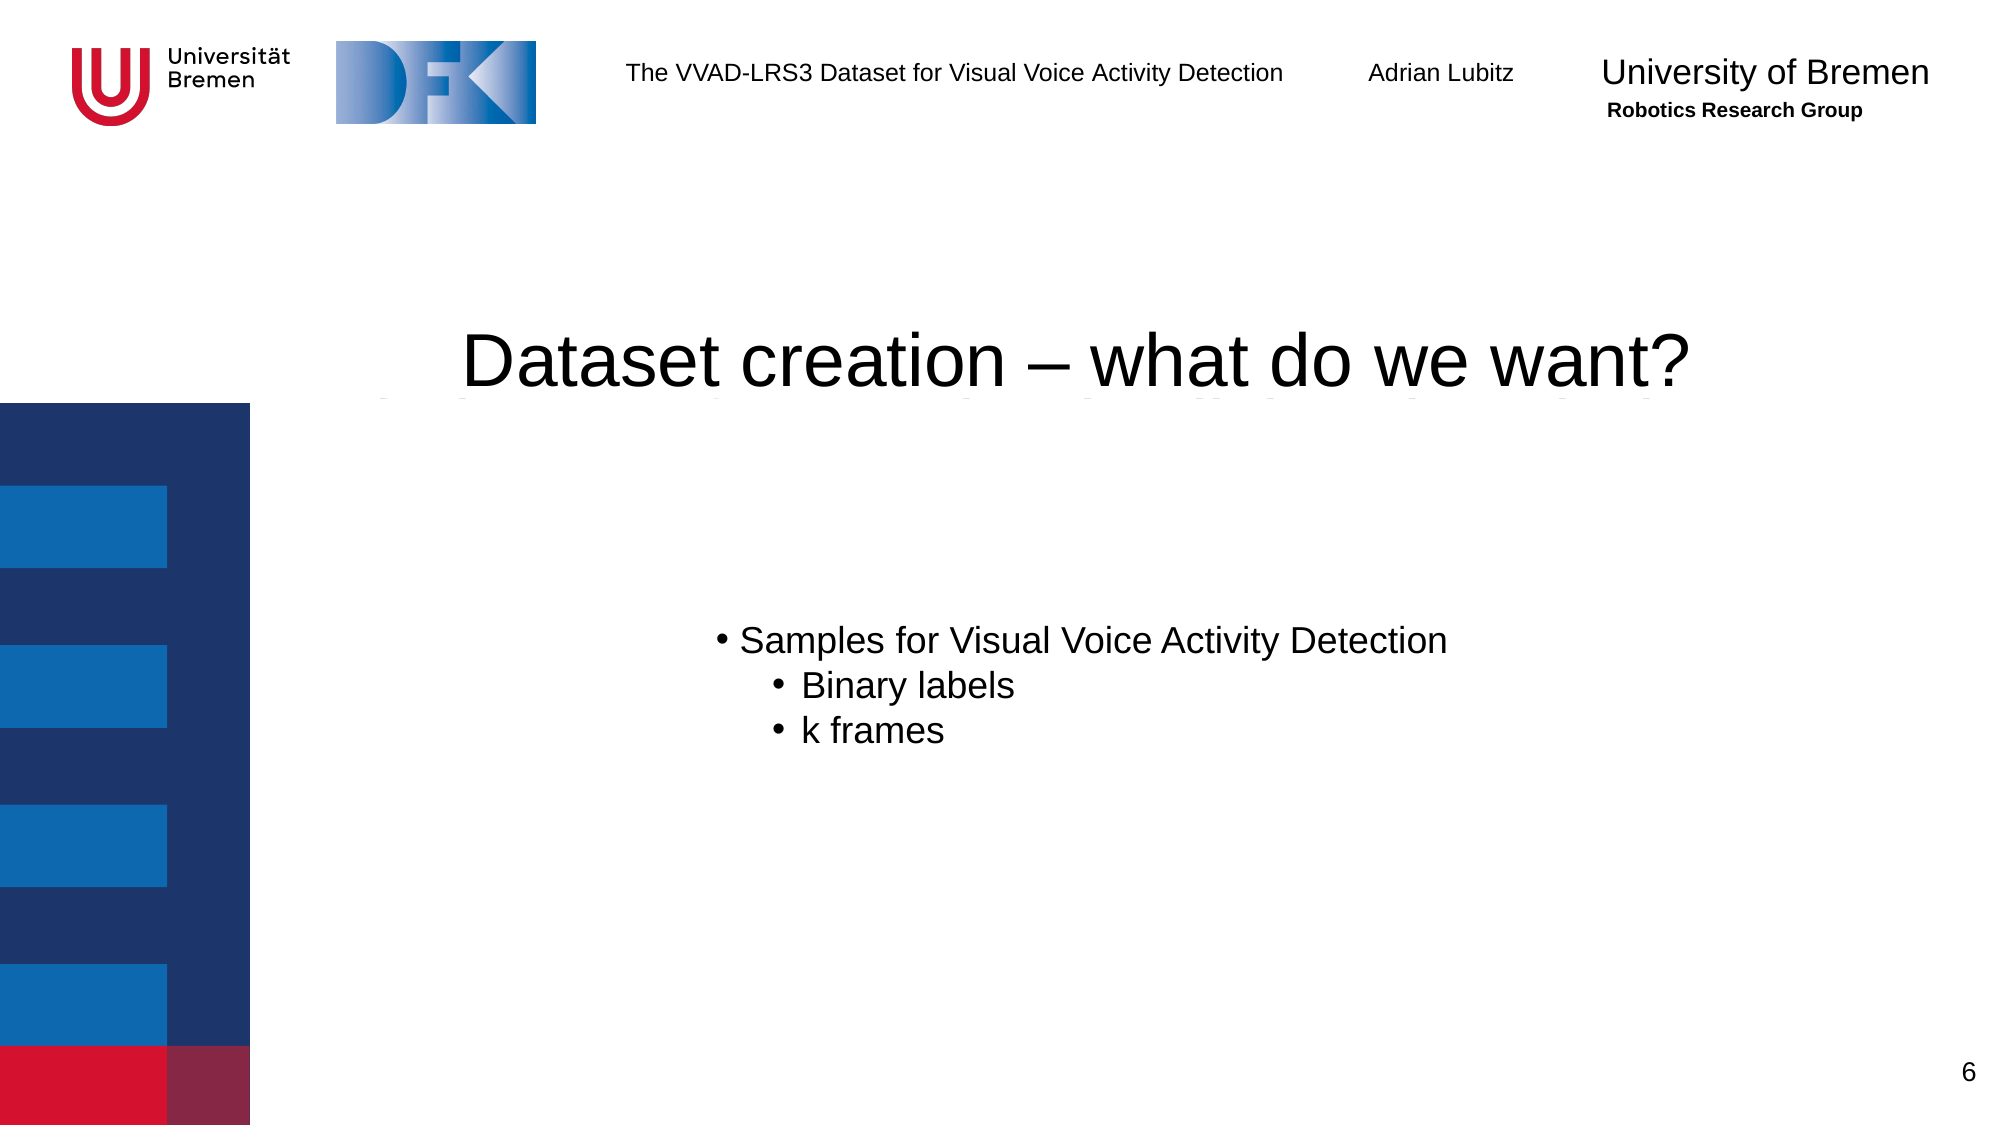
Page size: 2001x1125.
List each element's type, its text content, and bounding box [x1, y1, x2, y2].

text_box [310, 26, 1972, 177]
subtitle Dataset creation – what do we want? [326, 311, 1827, 398]
picture [336, 41, 536, 124]
text_box Samples for Visual Voice Activity Detection Binary labels k frames [700, 608, 1468, 804]
text_box Adrian Lubitz [1353, 48, 1531, 94]
text_box Robotics Research Group [1592, 85, 1972, 201]
text_box [302, 398, 1965, 1069]
slide_number ‹#› [1871, 1038, 1992, 1125]
text_box University of Bremen [1586, 36, 2000, 167]
text_box The VVAD-LRS3 Dataset for Visual Voice Activity Detection [610, 48, 1303, 94]
picture [72, 47, 290, 126]
